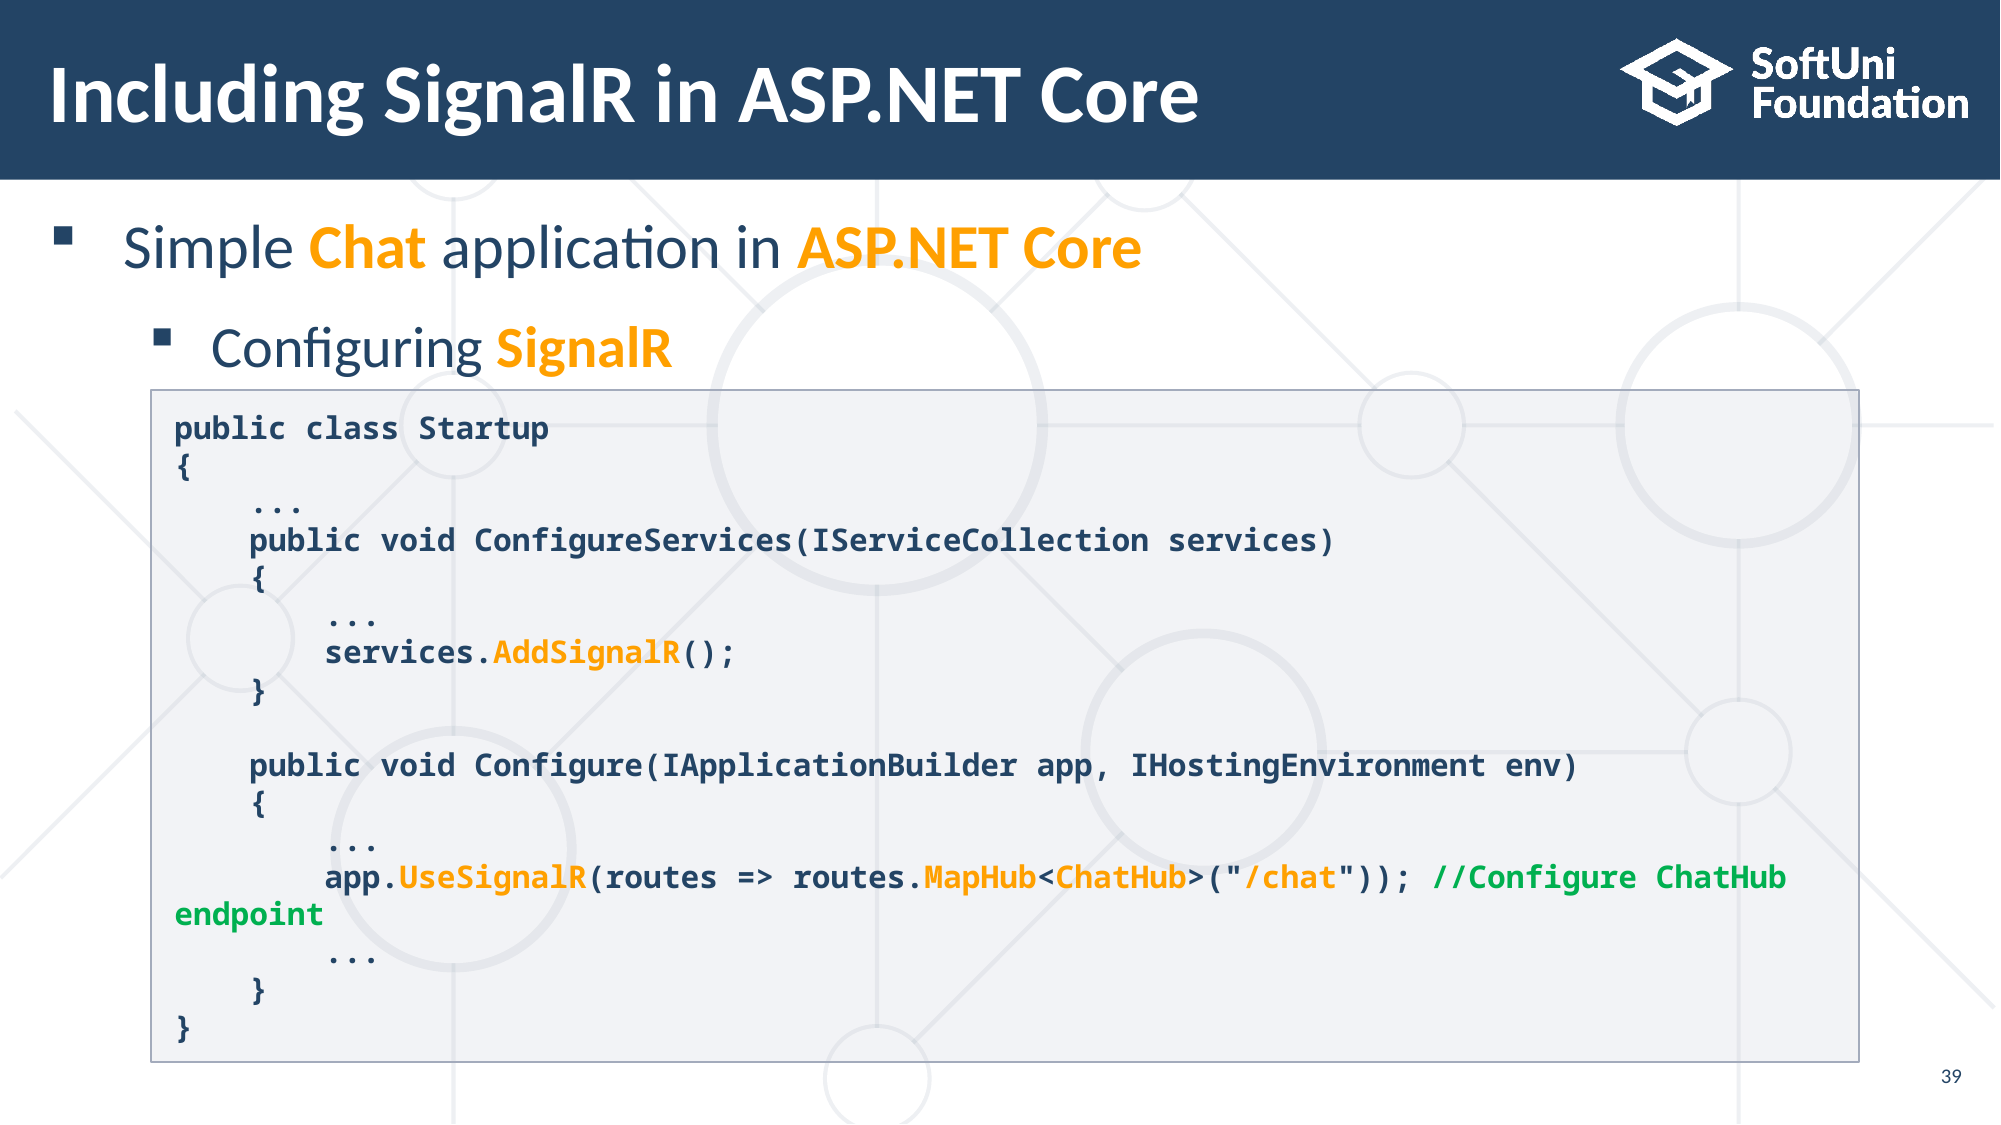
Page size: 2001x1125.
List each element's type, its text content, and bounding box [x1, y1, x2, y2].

picture [1619, 38, 1968, 126]
text_box public class Startup { ... public void ConfigureServices(IServiceCollection services) { ... services.AddSignalR(); } public void Configure(IApplicationBuilder app, IHostingEnvironment env) { ... app.UseSignalR(routes => routes.MapHub<ChatHub>("/chat")); //Configure ChatHub endpoint ... } } [150, 390, 1860, 1063]
slide_number 39 [1897, 1049, 1968, 1101]
title Including SignalR in ASP.NET Core [31, 16, 1591, 162]
list Simple Chat application in ASP.NET Core Configuring SignalR [31, 196, 1970, 1082]
